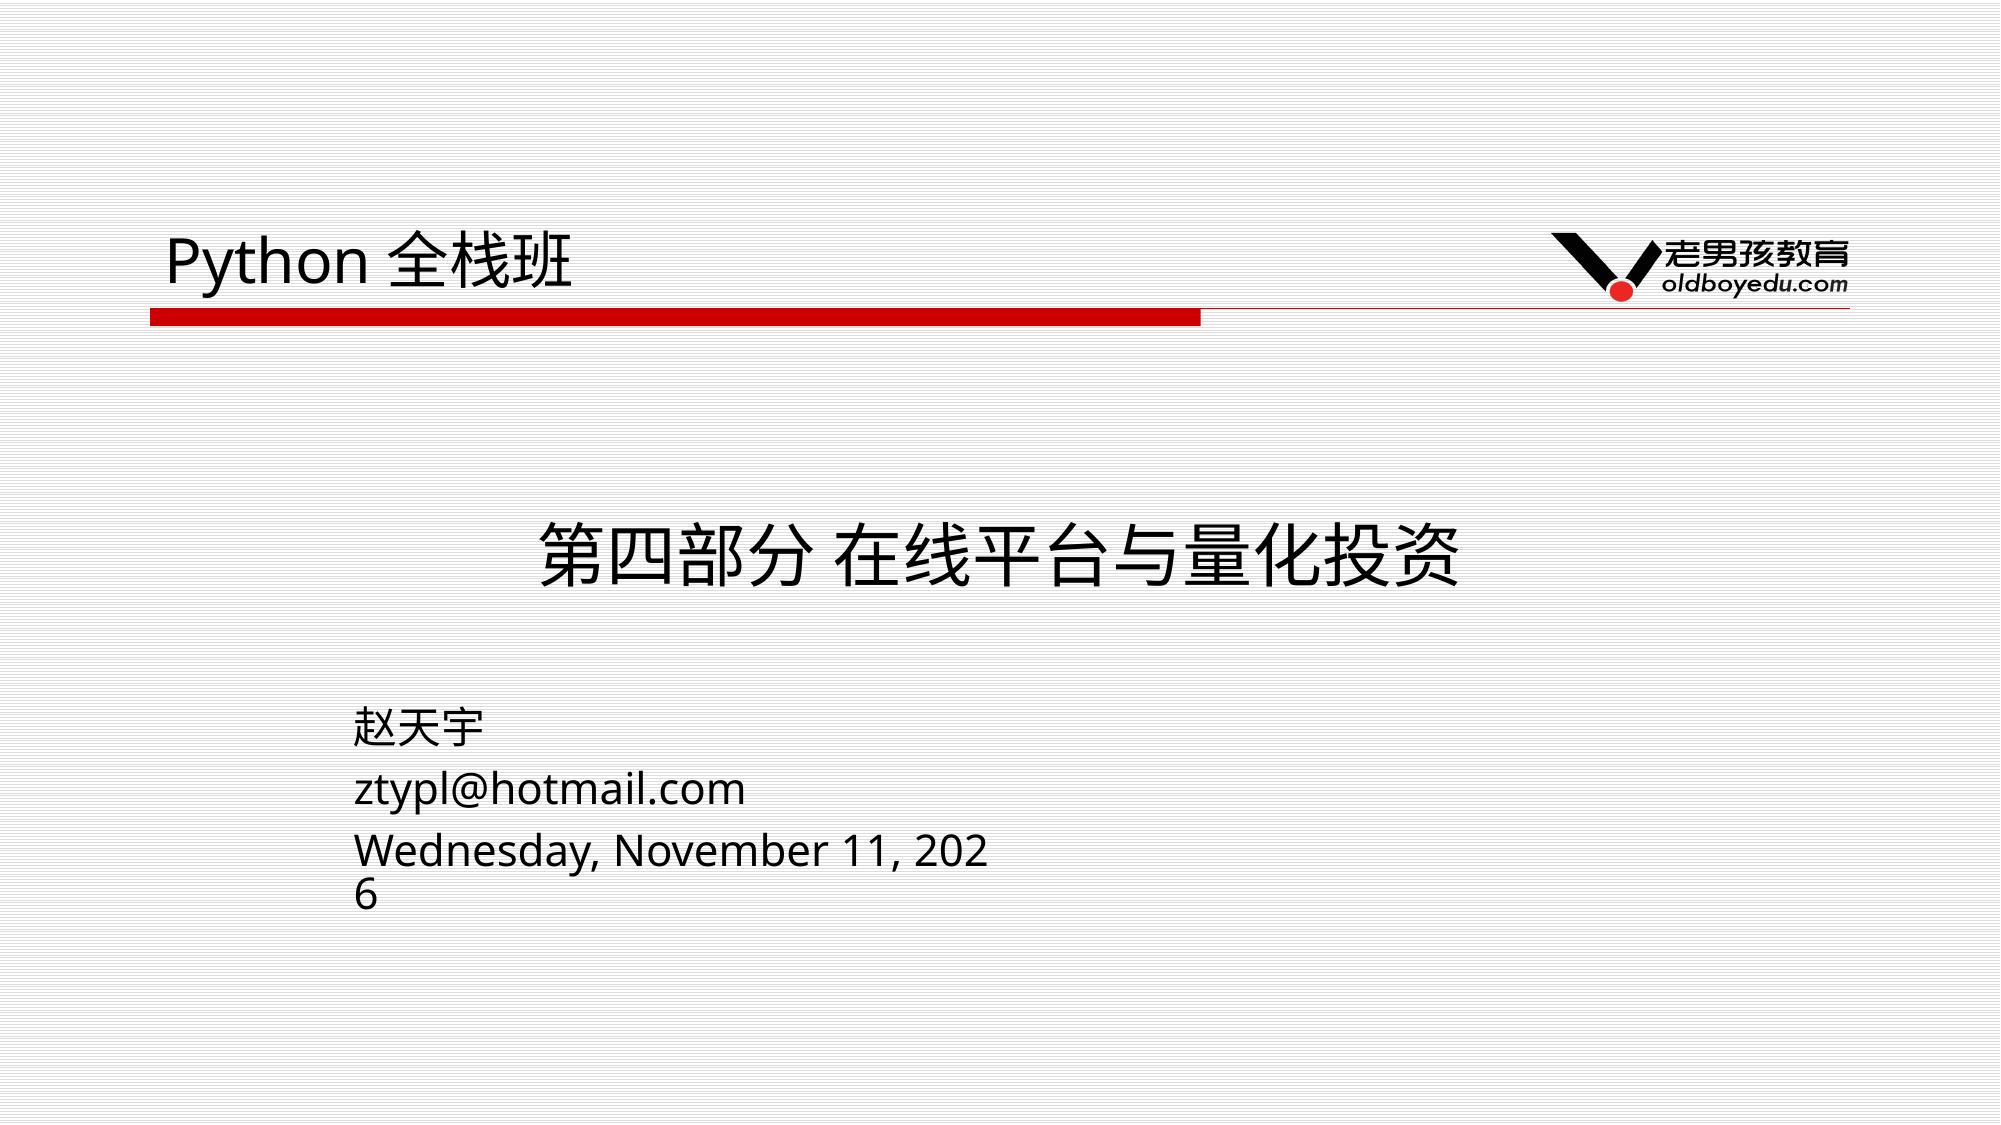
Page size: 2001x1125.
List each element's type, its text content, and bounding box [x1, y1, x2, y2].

title 第四部分 在线平台与量化投资 [149, 503, 1850, 603]
